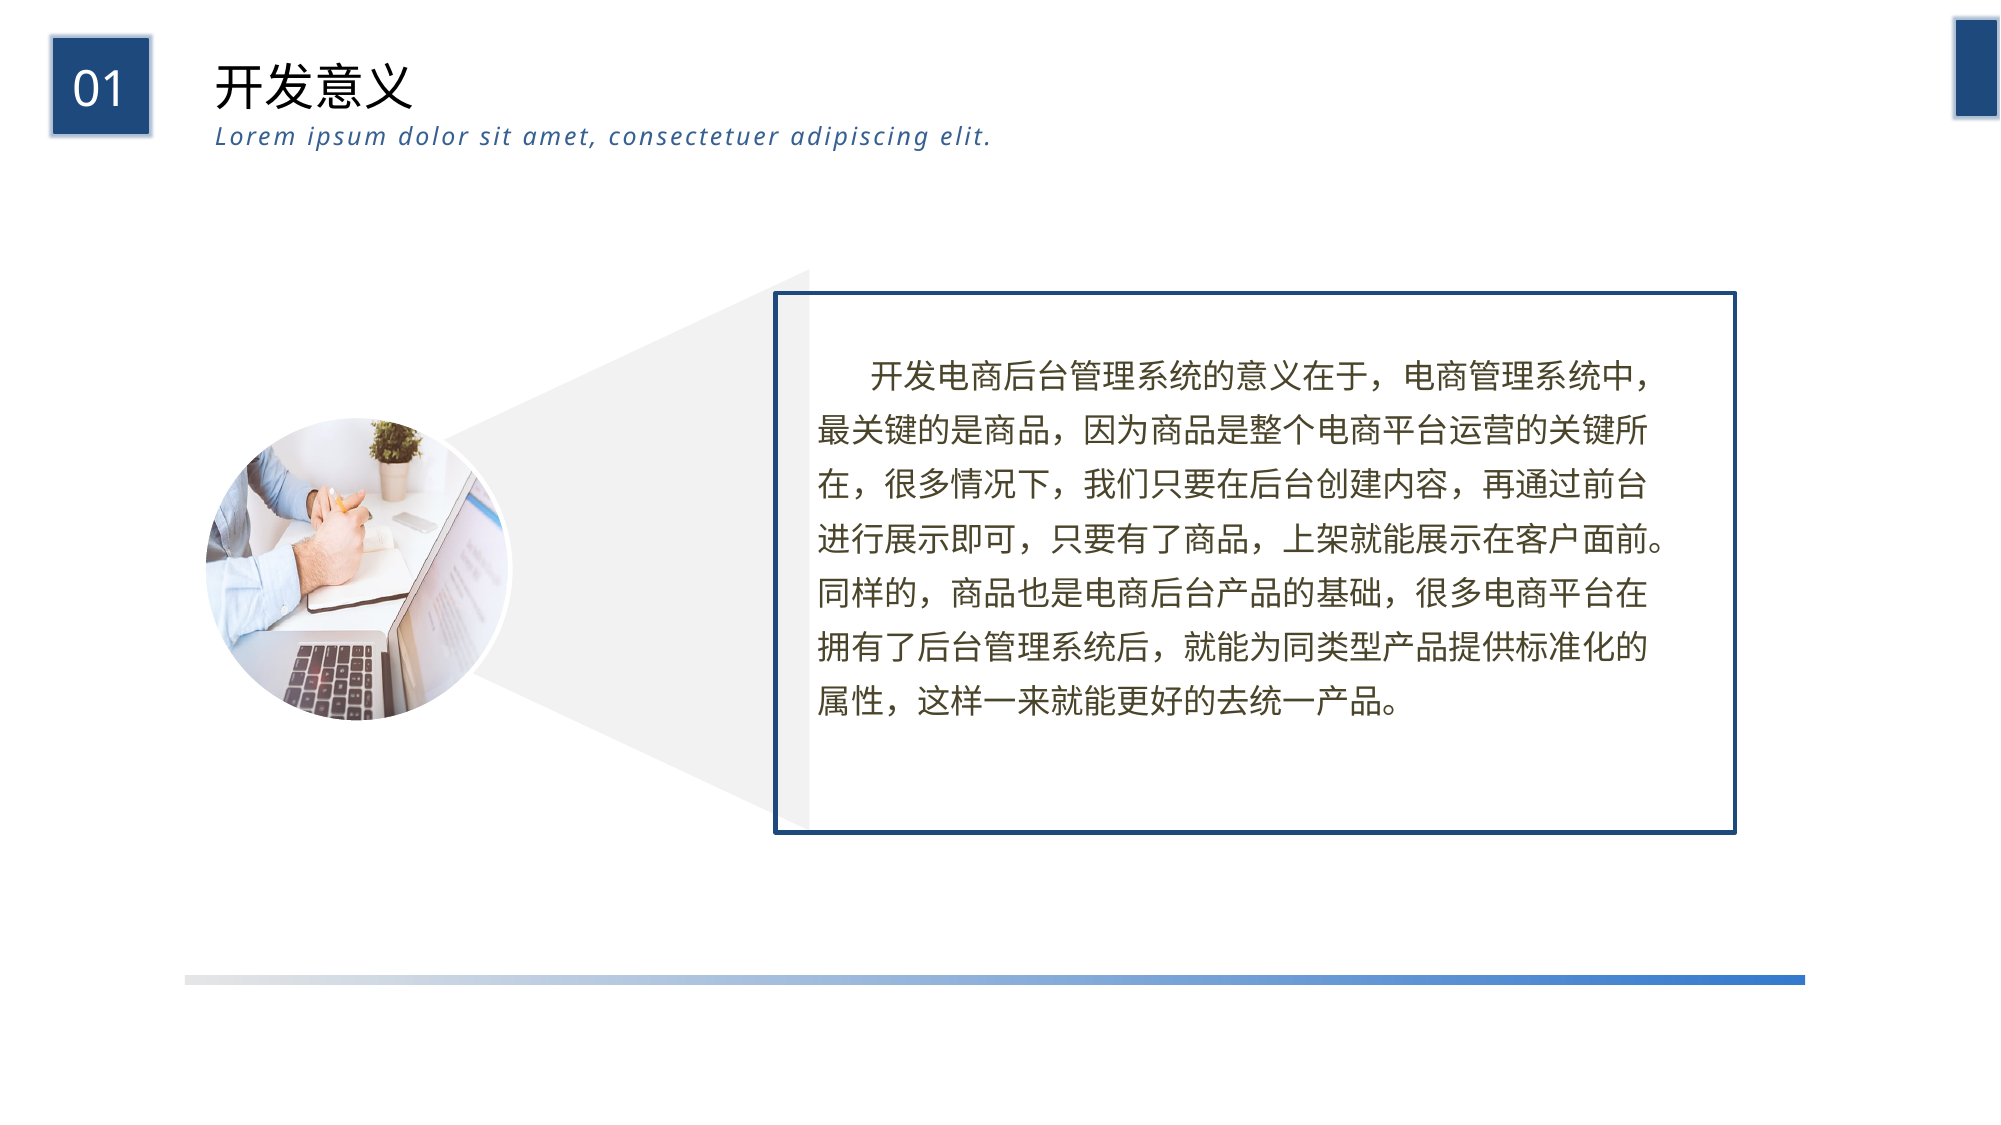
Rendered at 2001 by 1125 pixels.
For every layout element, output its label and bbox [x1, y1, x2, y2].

text_box [775, 292, 1736, 833]
text_box [183, 974, 1807, 986]
text_box [45, 20, 1997, 159]
text_box [201, 413, 513, 725]
text_box [444, 269, 810, 813]
